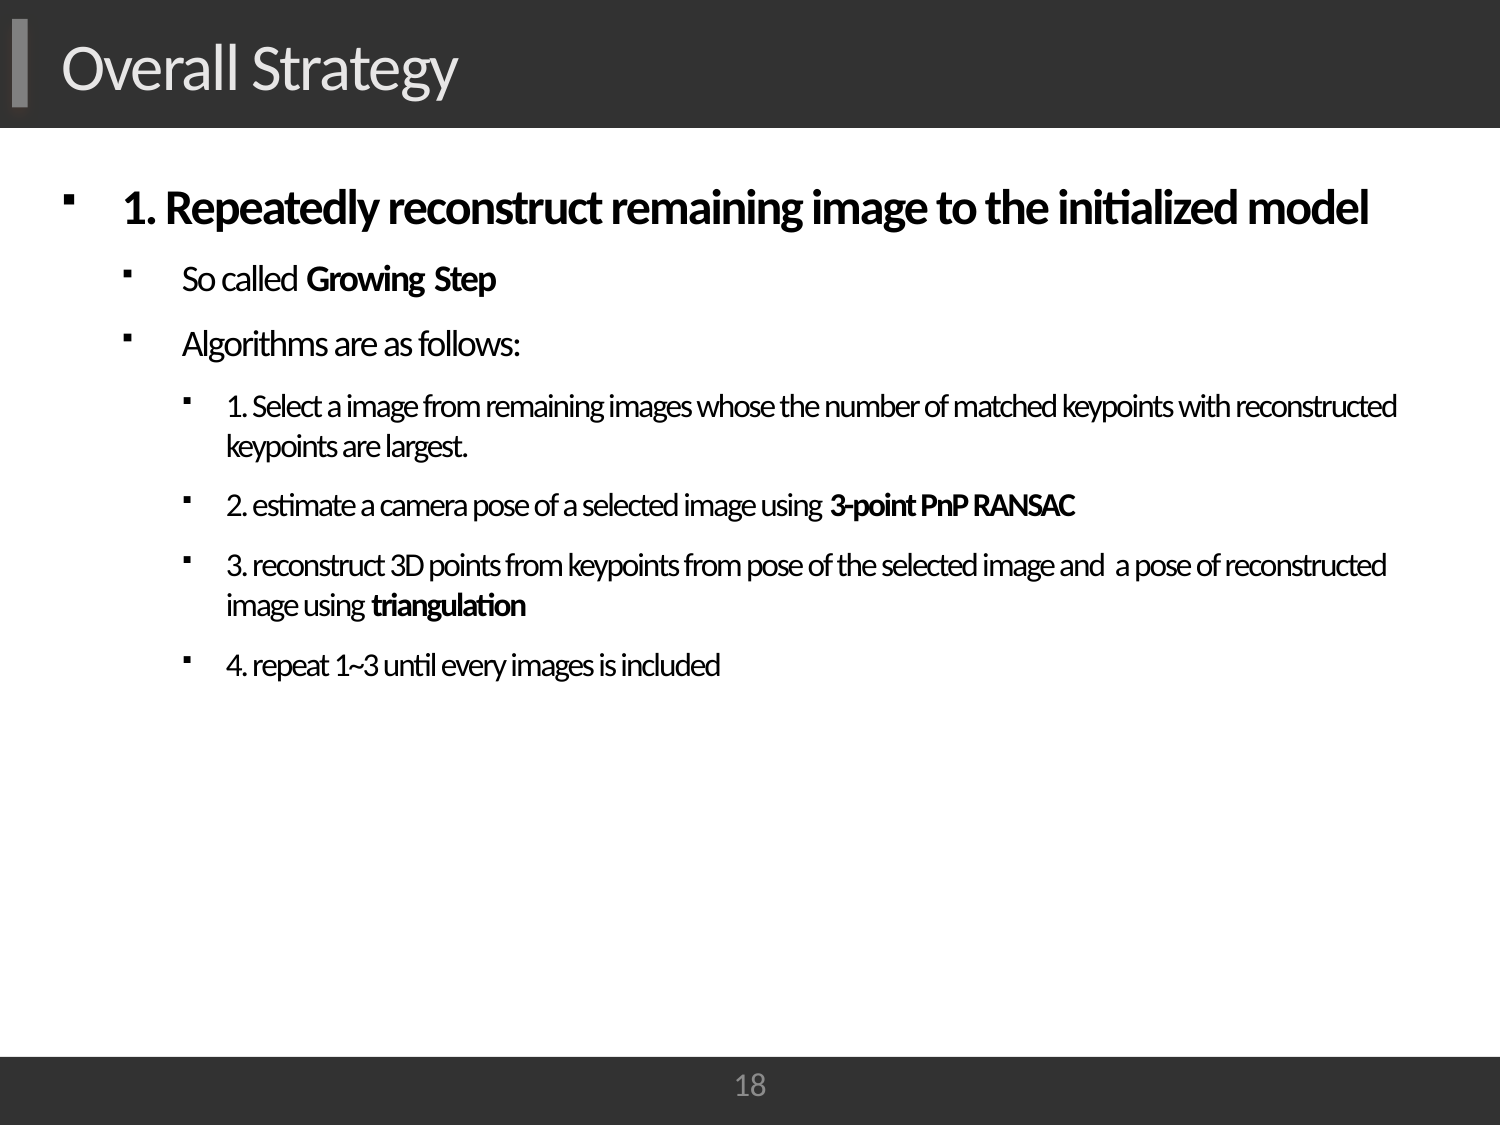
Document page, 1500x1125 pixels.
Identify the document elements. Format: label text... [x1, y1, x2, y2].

title Overall Strategy [37, 30, 1463, 98]
slide_number 18 [687, 1062, 813, 1103]
list 1. Repeatedly reconstruct remaining image to the initialized model So called Growing Step Algorithms are as follows: 1. Select a image from remaining images whose the number of matched keypoints with reconstructed keypoints are largest. 2. estimate a camera pose of a selected image using 3-point PnP RANSAC 3. reconstruct 3D points from keypoints from pose of the selected image and a pose of reconstructed image using triangulation 4. repeat 1~3 until every images is included [37, 162, 1463, 1013]
